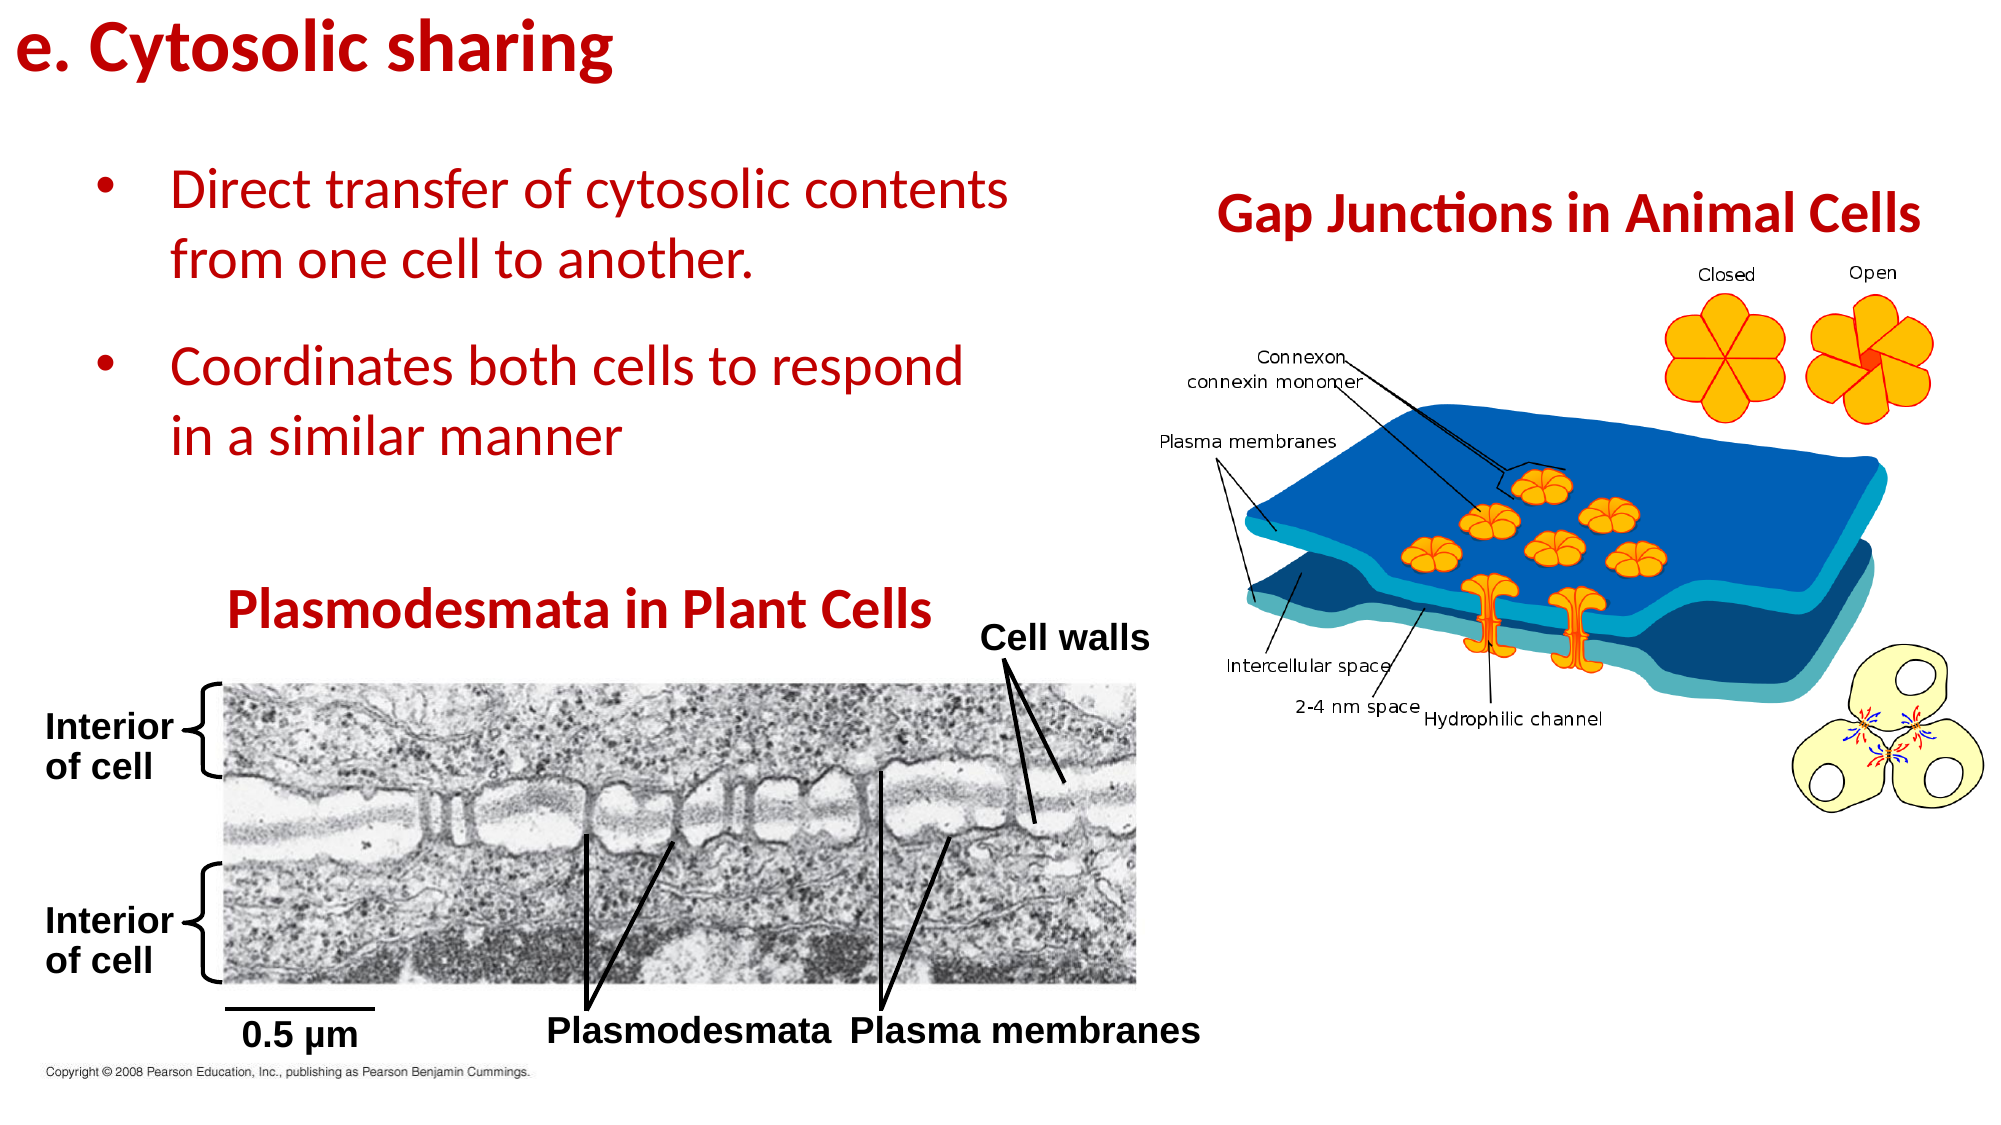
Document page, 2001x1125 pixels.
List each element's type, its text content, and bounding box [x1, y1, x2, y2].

text_box Gap Junctions in Animal Cells [1202, 166, 1946, 253]
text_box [39, 614, 1207, 1088]
picture [1160, 259, 1989, 816]
text_box Plasmodesmata in Plant Cells [212, 562, 980, 612]
title e. Cytosolic sharing [0, 0, 647, 139]
text_box Direct transfer of cytosolic contents from one cell to another. Coordinates both cells to respond in a similar manner [80, 142, 1035, 479]
